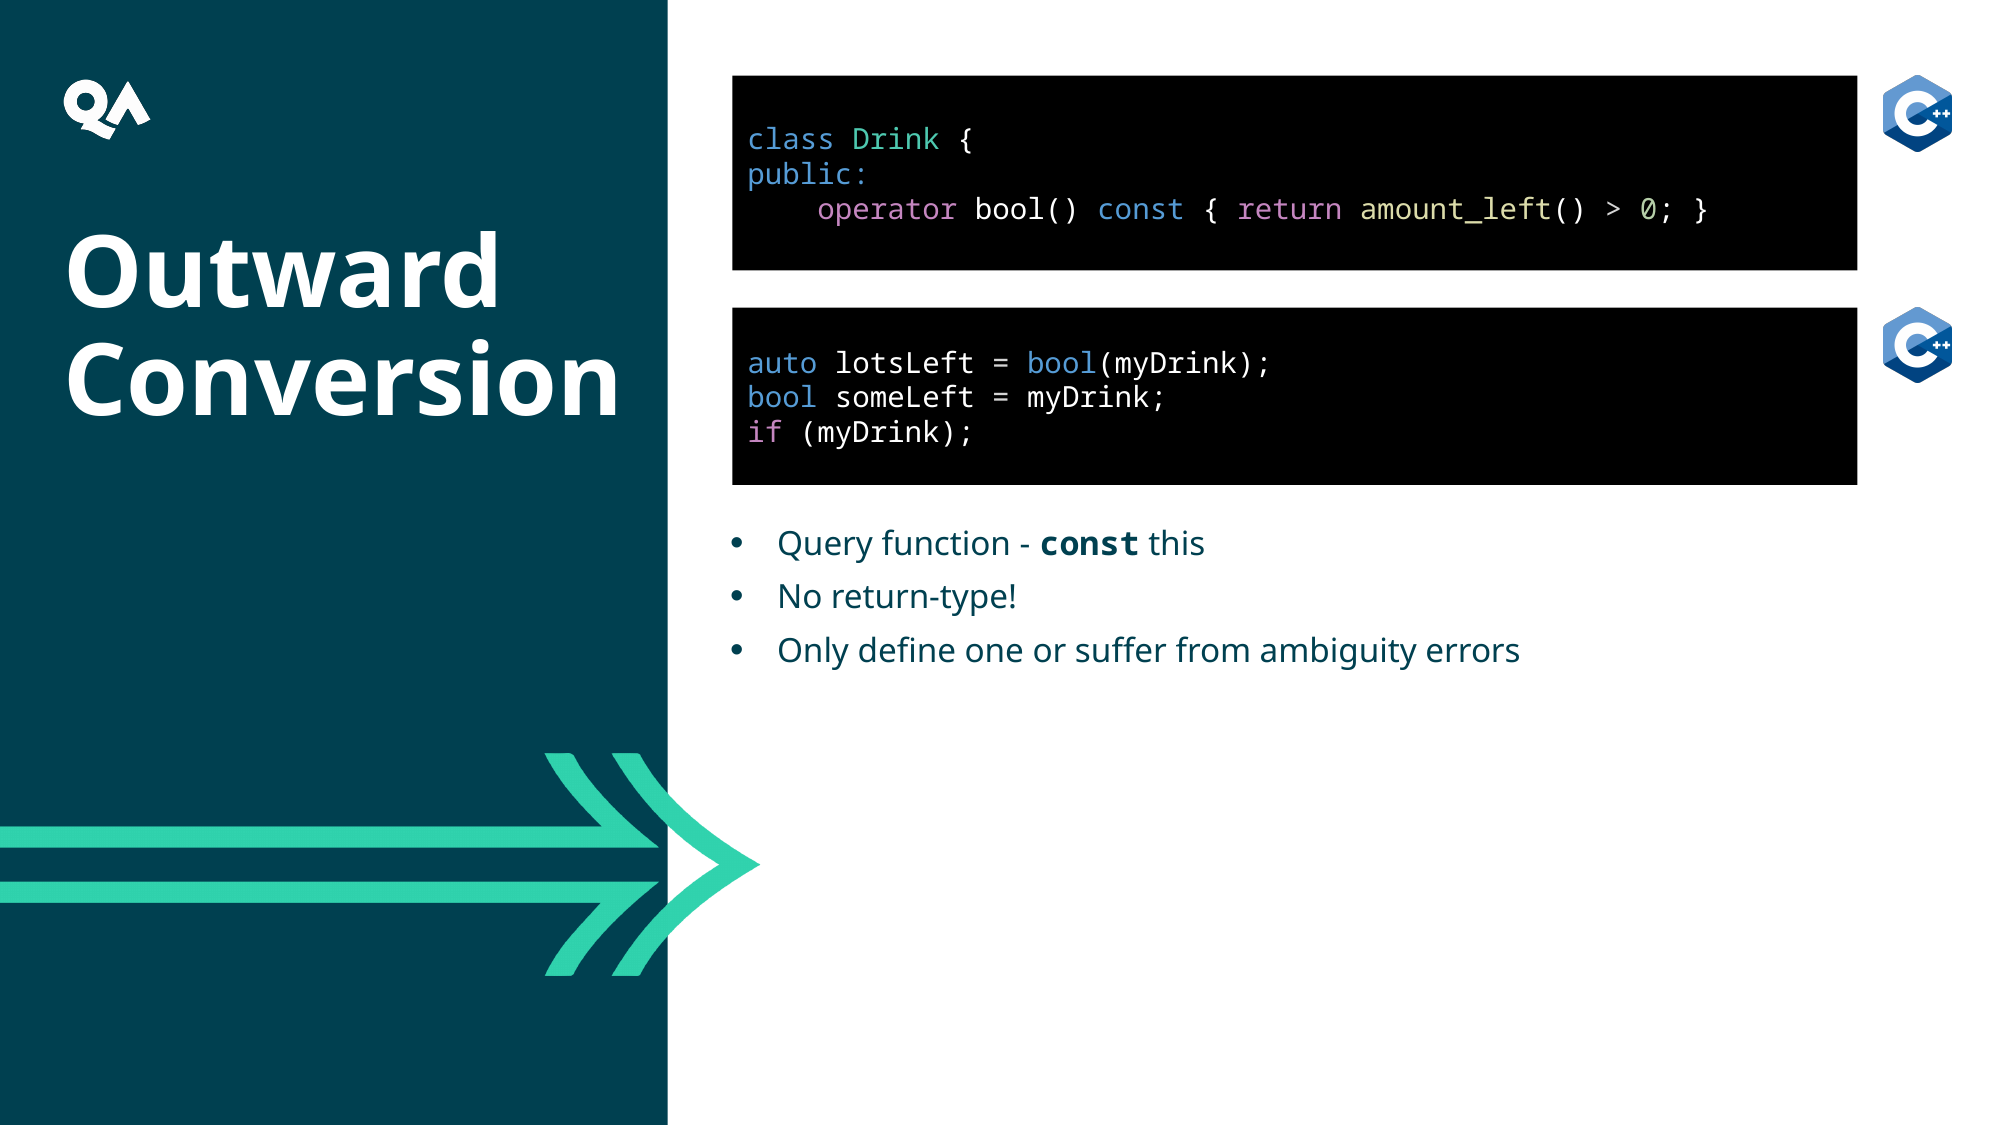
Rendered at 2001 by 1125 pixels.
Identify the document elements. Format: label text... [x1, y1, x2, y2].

picture [1883, 75, 1952, 152]
picture [64, 80, 114, 139]
text_box auto lotsLeft = bool(myDrink); bool someLeft = myDrink; if (myDrink); [732, 307, 1858, 485]
picture [107, 83, 149, 124]
picture [0, 882, 657, 975]
list Outward Conversion [63, 221, 628, 673]
picture [613, 727, 775, 995]
text_box class Drink { public: operator bool() const { return amount_left() > 0; } [732, 75, 1858, 271]
list Query function - const this No return-type! Only define one or suffer from ambiguity errors [730, 522, 1884, 733]
picture [1883, 307, 1952, 384]
picture [0, 754, 657, 847]
